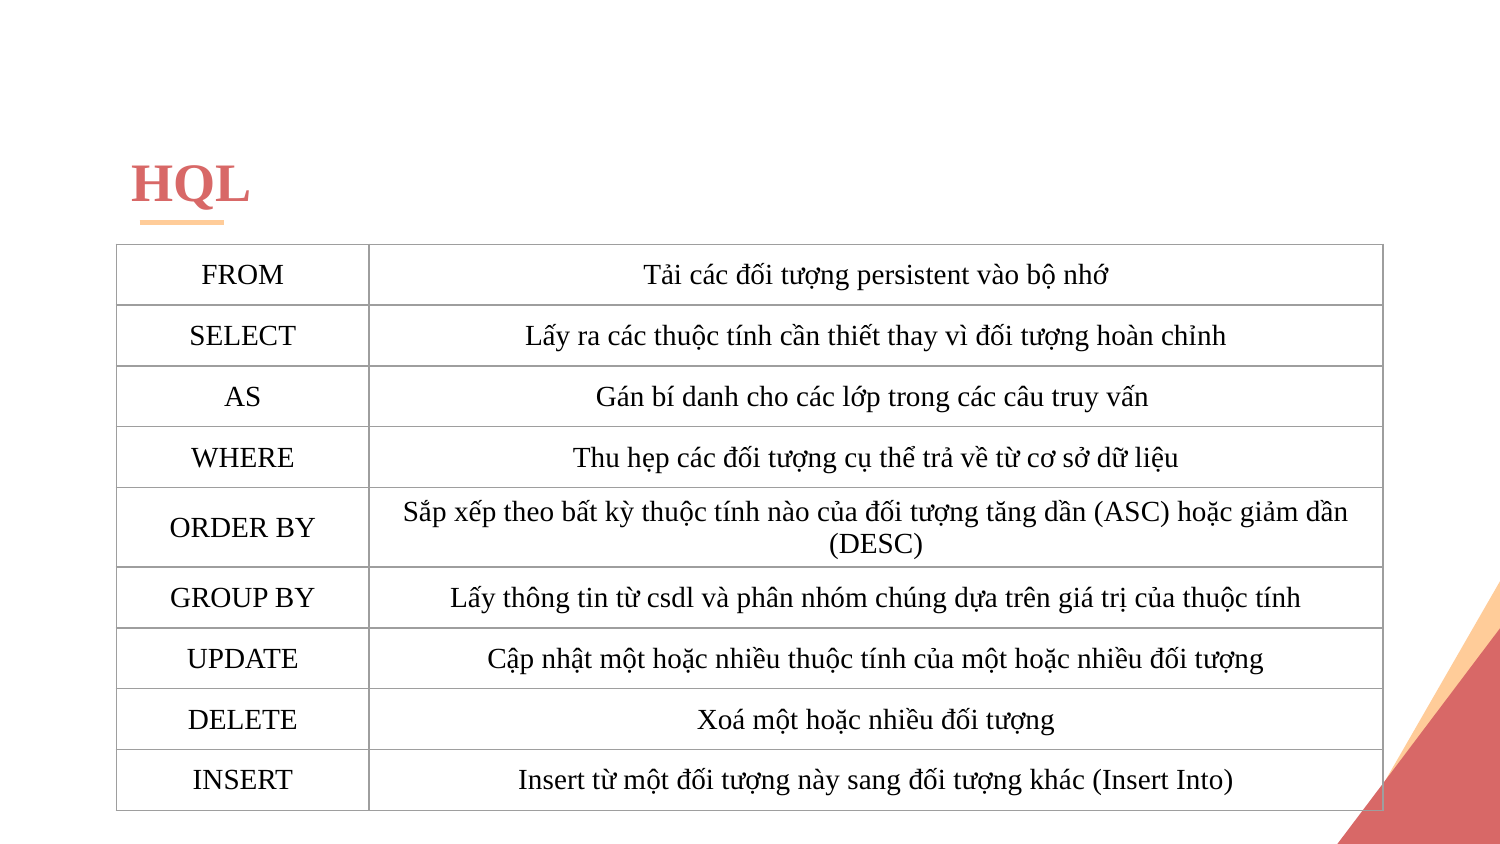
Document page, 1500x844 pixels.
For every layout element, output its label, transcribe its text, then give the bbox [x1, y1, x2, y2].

title HQL [116, 141, 1396, 228]
table_cell DELETE [117, 689, 368, 749]
table_cell Sắp xếp theo bất kỳ thuộc tính nào của đối tượng tăng dần (ASC) hoặc giảm dần (DESC) [370, 488, 1382, 566]
table_cell SELECT [117, 306, 368, 365]
table_cell GROUP BY [117, 568, 368, 627]
table_cell Lấy ra các thuộc tính cần thiết thay vì đối tượng hoàn chỉnh [370, 306, 1382, 365]
table_cell Xoá một hoặc nhiều đối tượng [370, 689, 1382, 749]
table_cell Insert từ một đối tượng này sang đối tượng khác (Insert Into) [370, 750, 1382, 810]
table_cell Thu hẹp các đối tượng cụ thể trả về từ cơ sở dữ liệu [370, 427, 1382, 487]
table_cell Gán bí danh cho các lớp trong các câu truy vấn [370, 367, 1382, 426]
table_header FROM [117, 245, 368, 304]
table_cell WHERE [117, 427, 368, 487]
table_cell ORDER BY [117, 488, 368, 566]
table_cell AS [117, 367, 368, 426]
table_cell Cập nhật một hoặc nhiều thuộc tính của một hoặc nhiều đối tượng [370, 629, 1382, 688]
table_cell UPDATE [117, 629, 368, 688]
table_cell Lấy thông tin từ csdl và phân nhóm chúng dựa trên giá trị của thuộc tính [370, 568, 1382, 627]
table_header Tải các đối tượng persistent vào bộ nhớ [370, 245, 1382, 304]
table_cell INSERT [117, 750, 368, 810]
